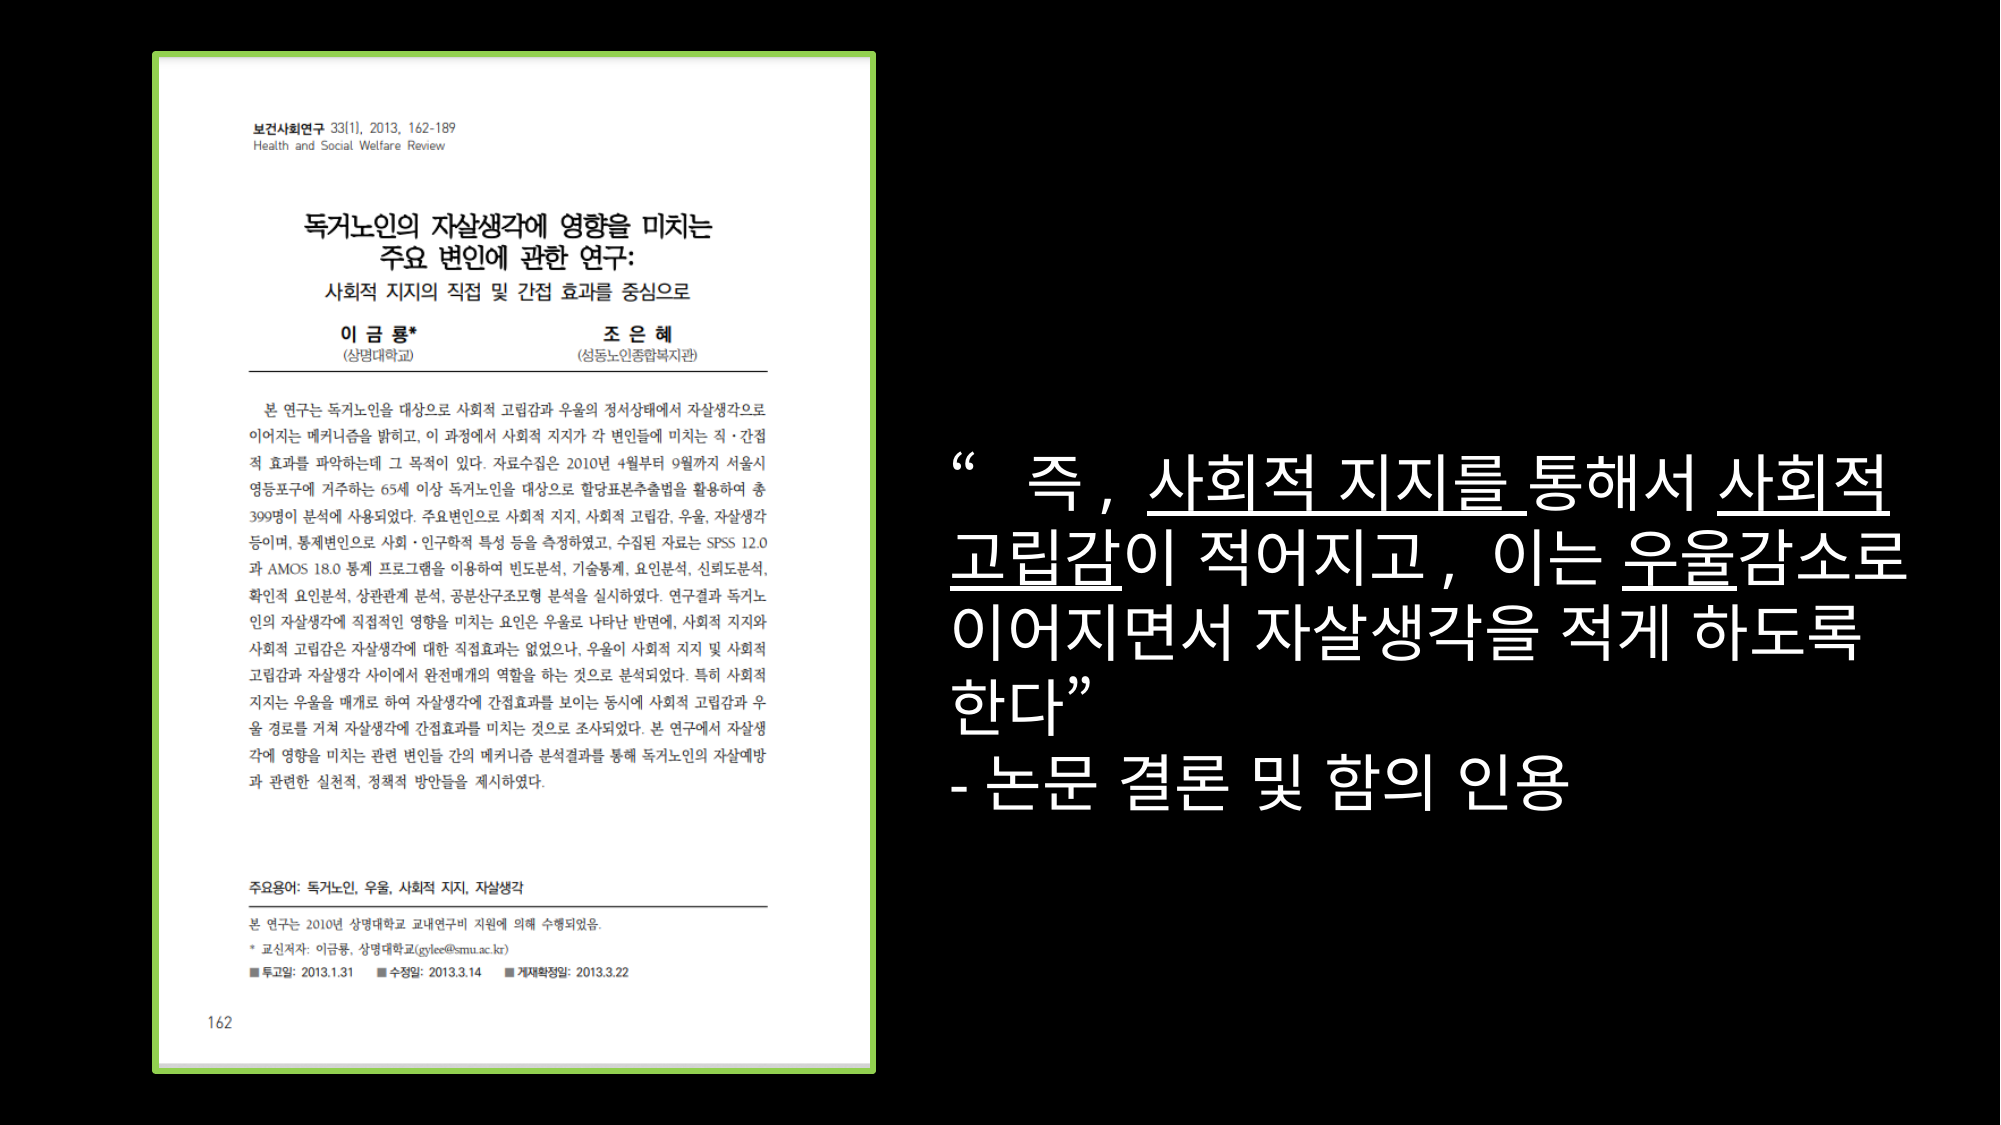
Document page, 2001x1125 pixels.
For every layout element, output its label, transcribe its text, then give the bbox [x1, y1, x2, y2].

text_box “즉, 사회적 지지를 통해서 사회적 고립감이 적어지고, 이는 우울감소로 이어지면서 자살생각을 적게 하도록 한다” -논문 결론 및 함의 인용 [934, 436, 1935, 827]
picture [158, 57, 870, 1068]
